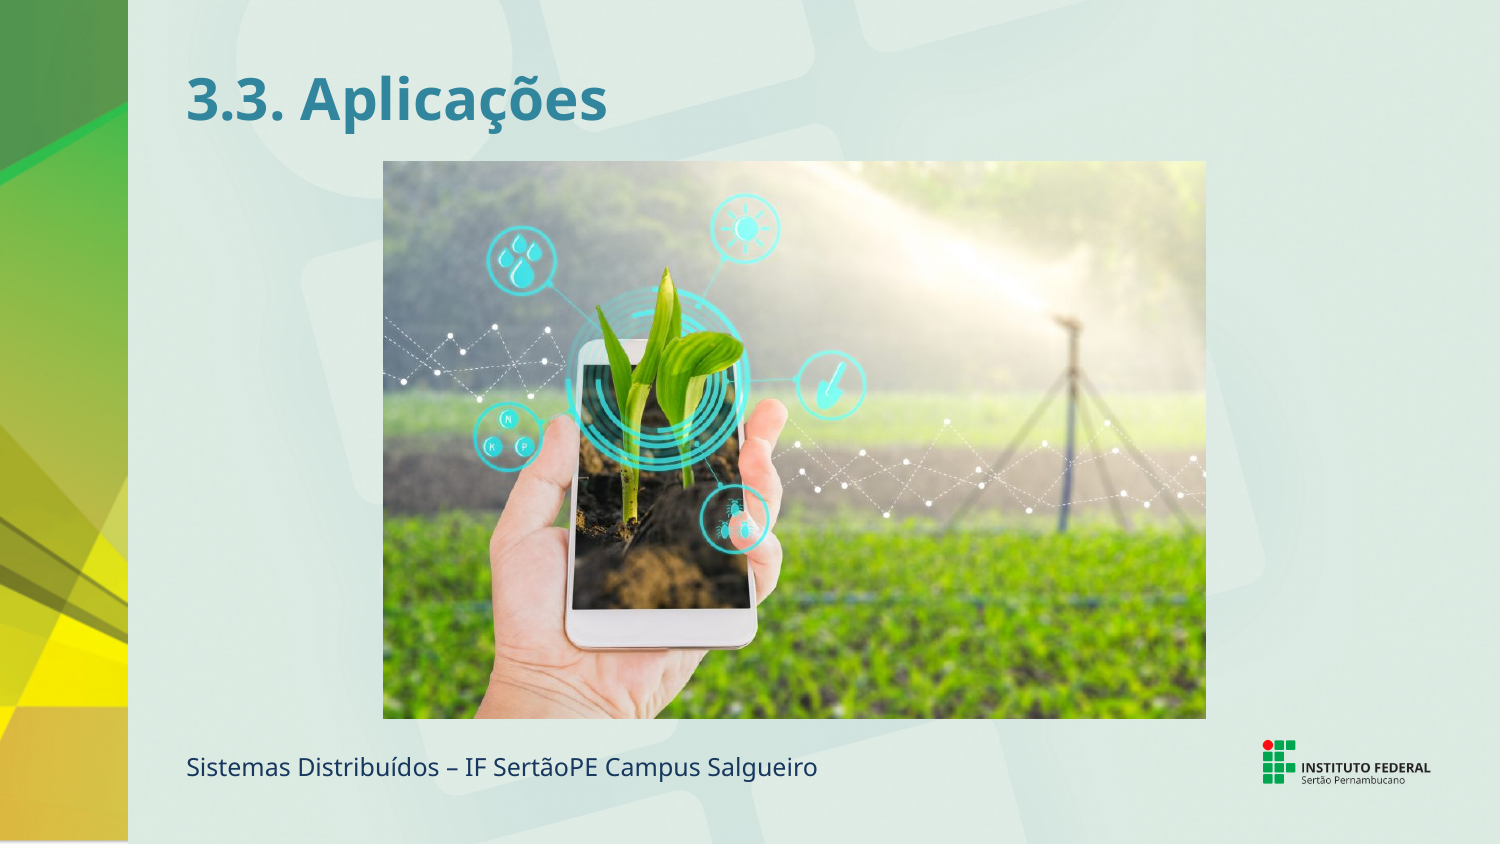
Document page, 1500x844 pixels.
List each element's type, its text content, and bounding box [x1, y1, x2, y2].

picture [0, 0, 1500, 844]
list 3.3. Aplicações [171, 32, 1447, 162]
title Sistemas Distribuídos – IF SertãoPE Campus Salgueiro [171, 740, 1291, 793]
